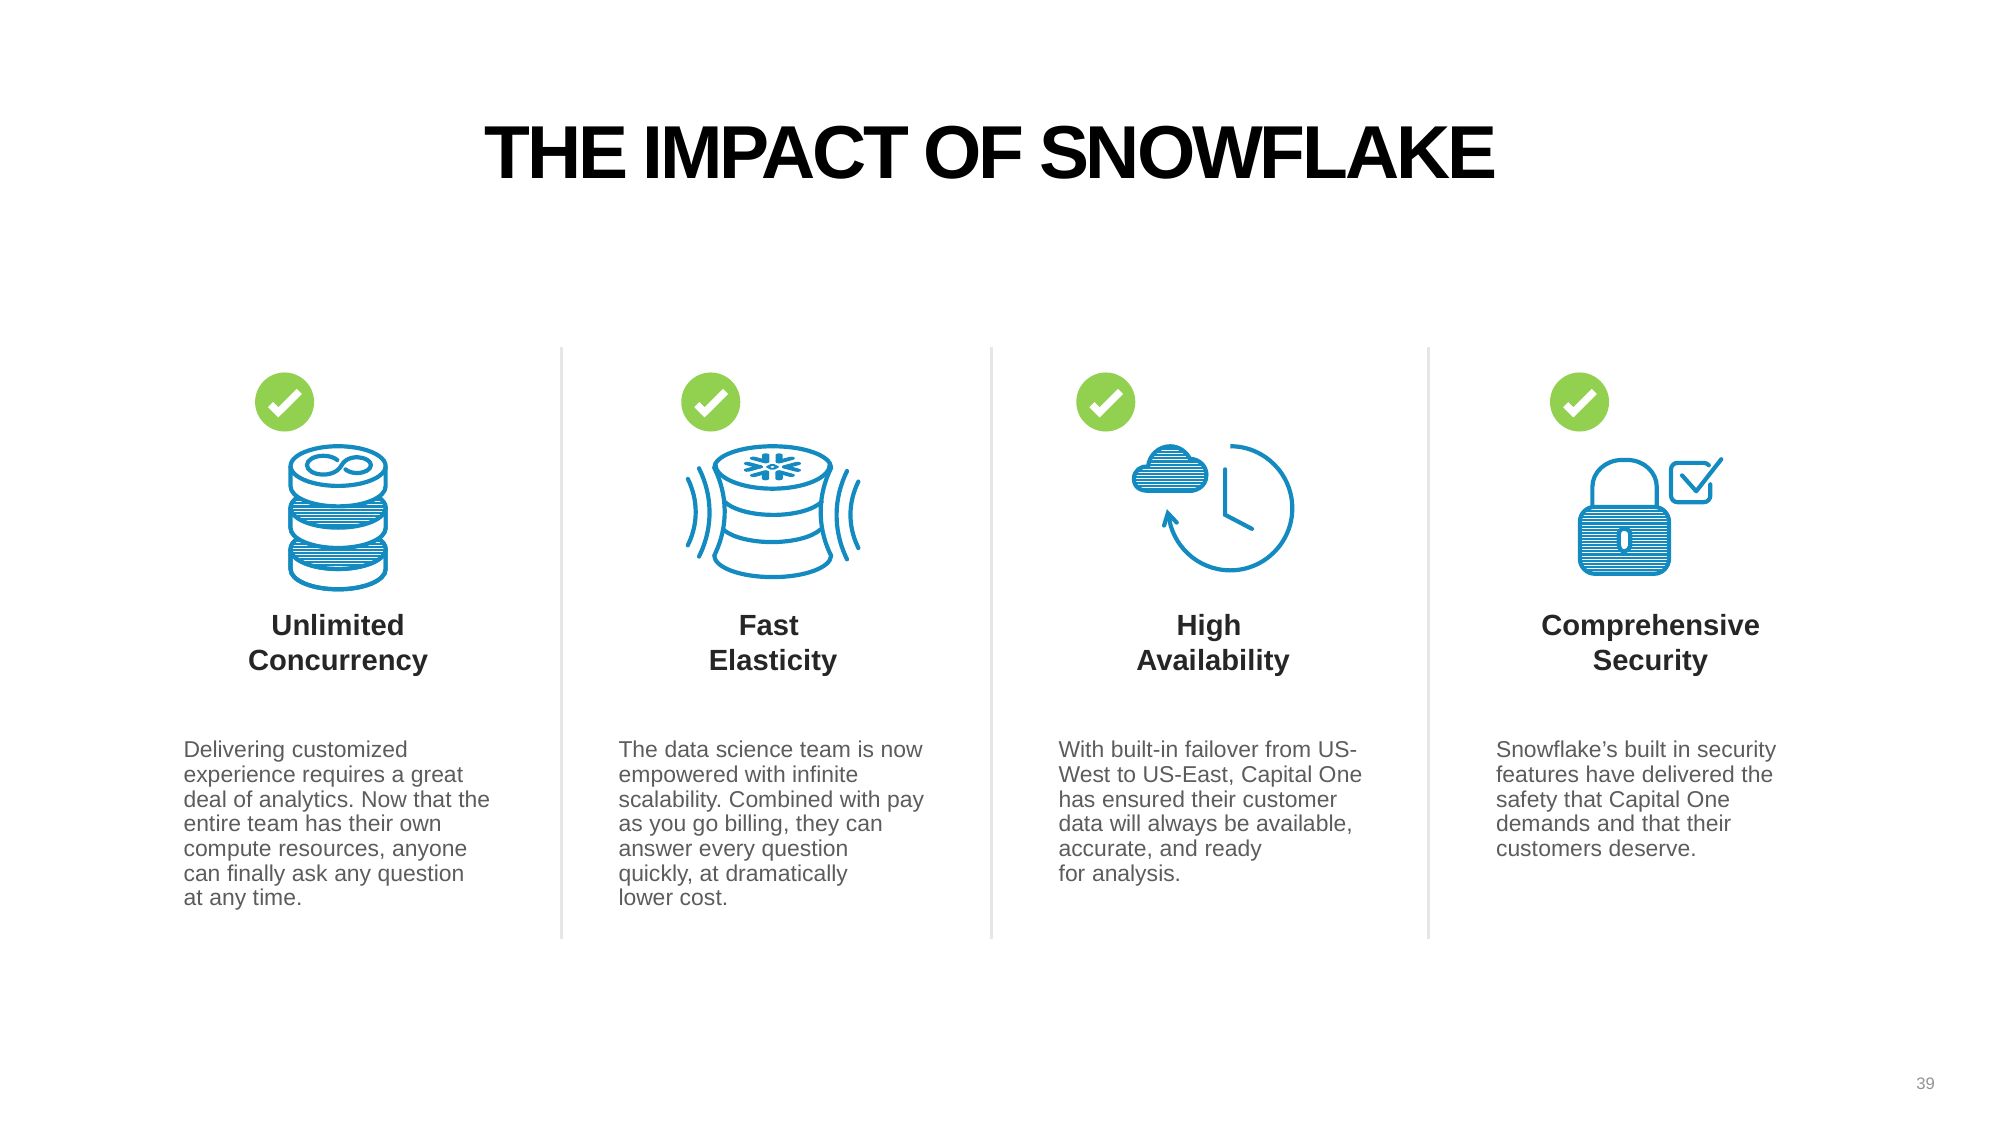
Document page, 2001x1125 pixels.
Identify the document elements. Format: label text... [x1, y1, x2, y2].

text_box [1549, 372, 1610, 432]
text_box Snowflake’s built in security features have delivered the safety that Capital One demands and that their customers deserve. [1481, 730, 1820, 869]
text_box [1133, 446, 1293, 571]
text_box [687, 446, 859, 578]
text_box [255, 372, 315, 432]
text_box Unlimited Concurrency [221, 598, 455, 684]
list The Impact of Snowflake [62, 84, 1938, 203]
text_box Delivering customized experience requires a great deal of analytics. Now that the entire team has their own compute resources, anyone can finally ask any question at any time. [168, 730, 508, 919]
slide_number 39 [1893, 1065, 1950, 1101]
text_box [290, 446, 386, 590]
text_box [1579, 459, 1722, 574]
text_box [561, 347, 1429, 939]
text_box Comprehensive Security [1517, 598, 1784, 684]
